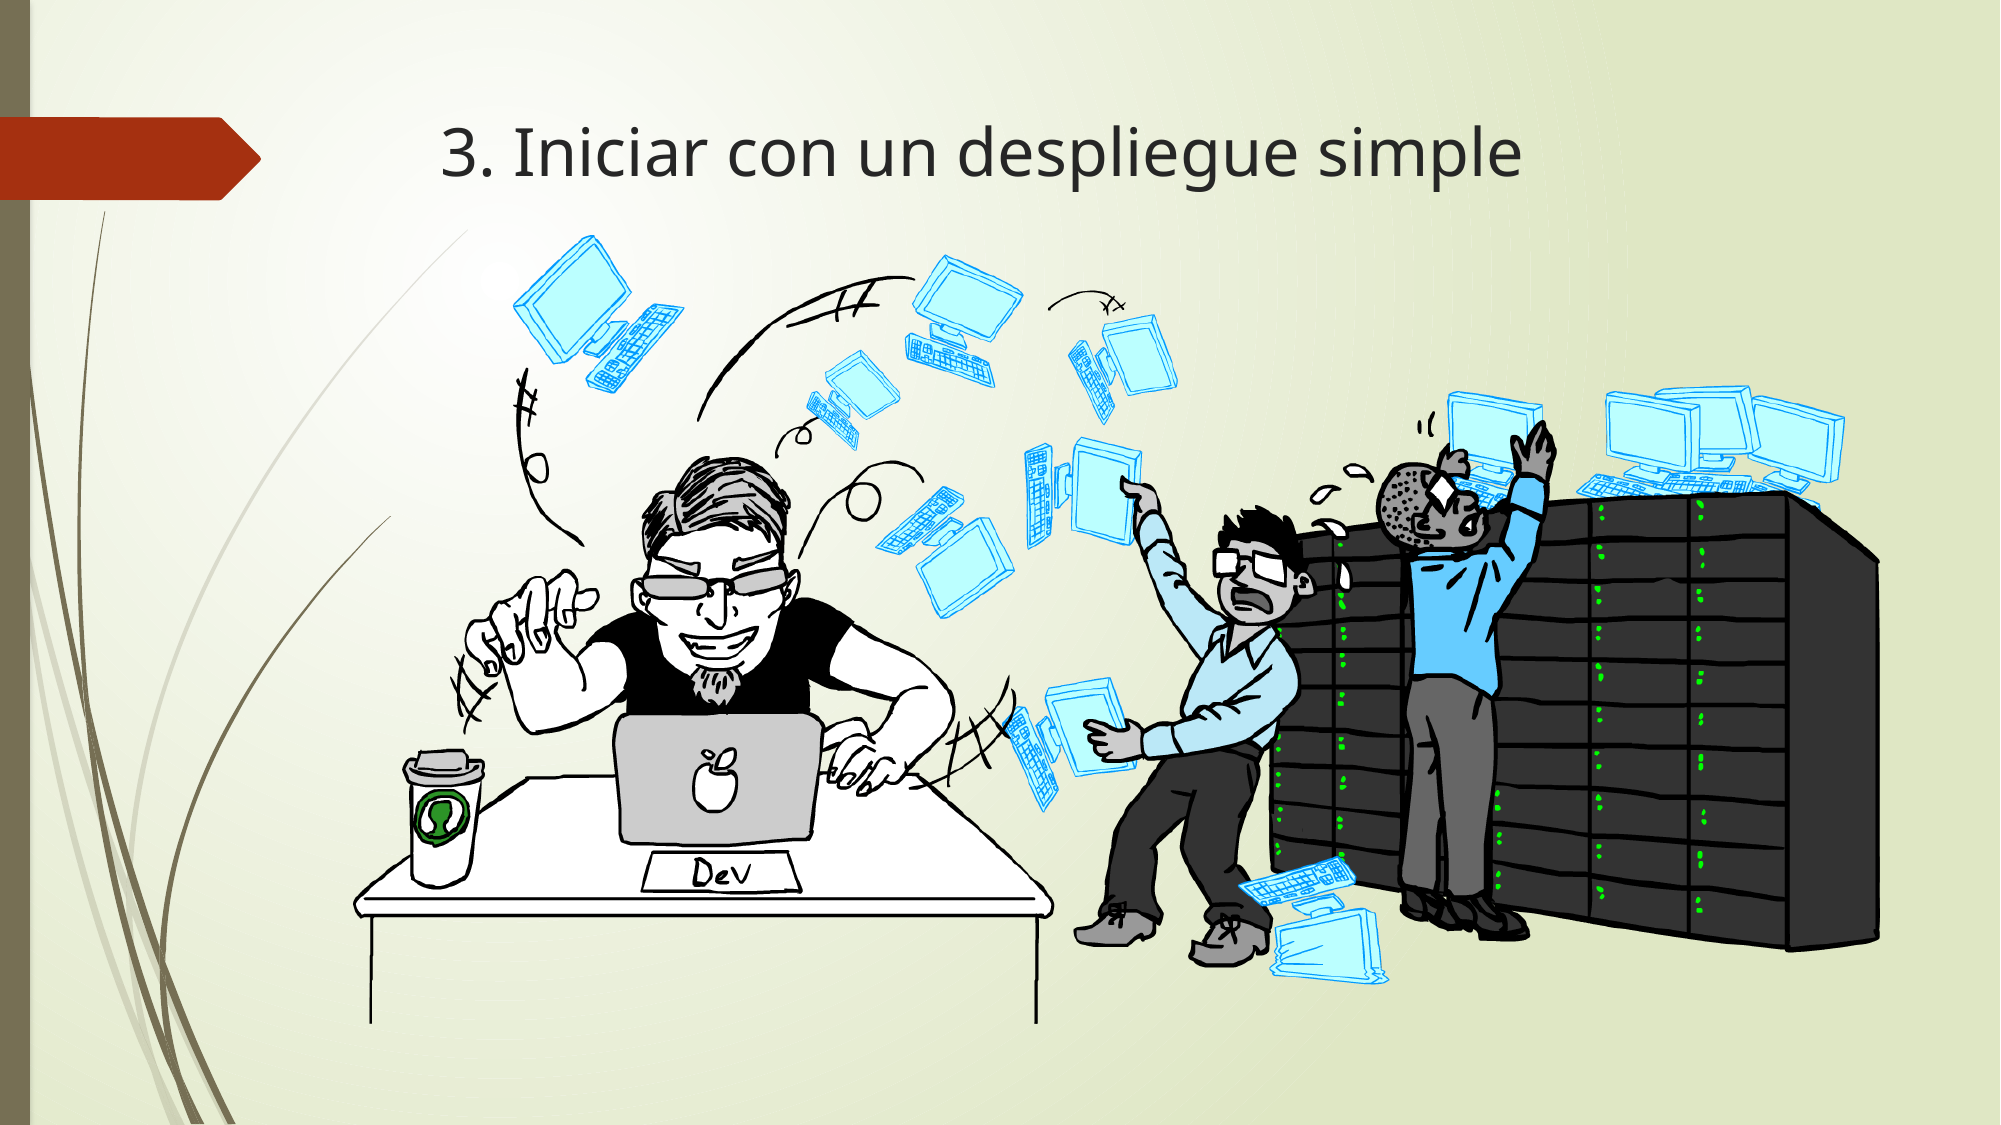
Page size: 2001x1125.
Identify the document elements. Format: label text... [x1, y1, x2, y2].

picture [353, 211, 1880, 1025]
title 3. Iniciar con un despliegue simple [425, 102, 1888, 313]
